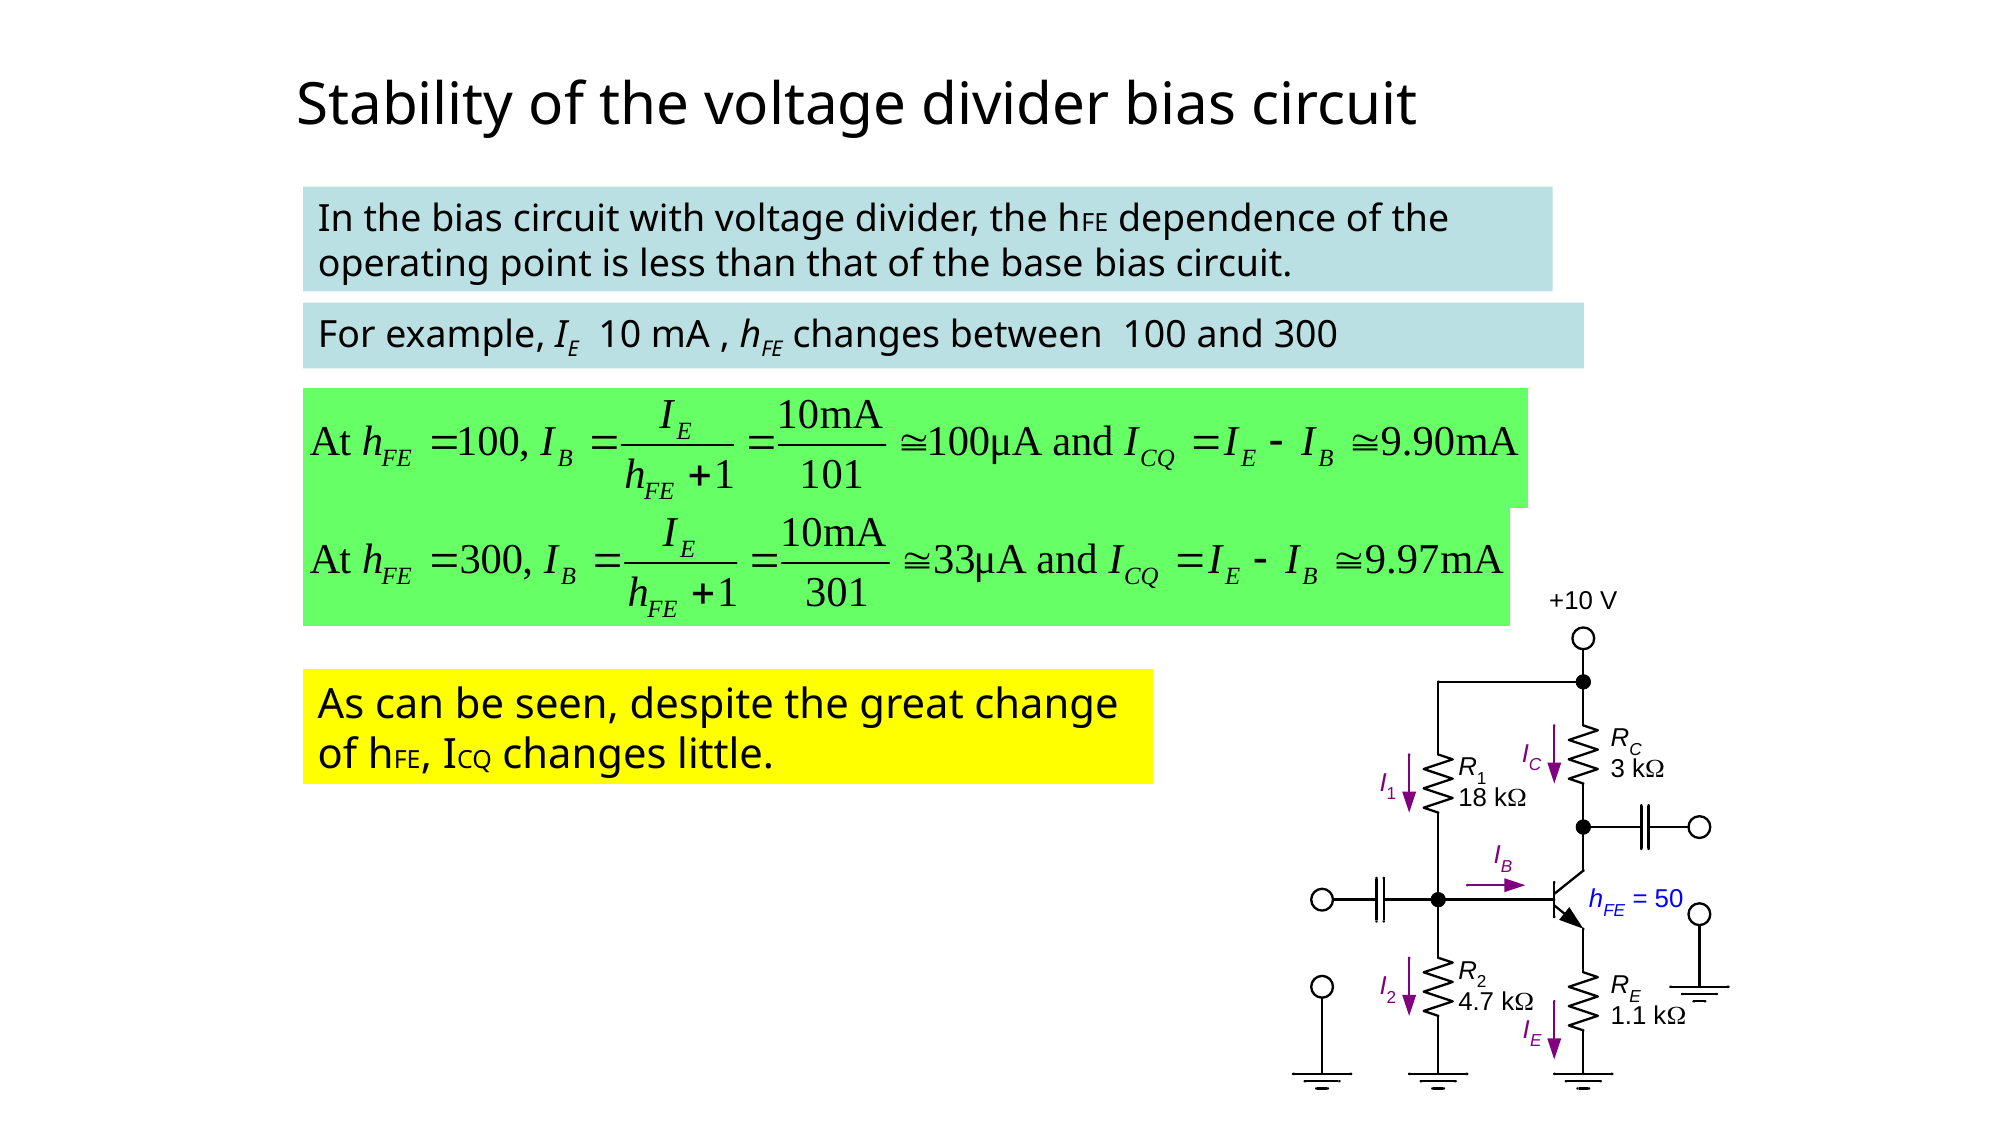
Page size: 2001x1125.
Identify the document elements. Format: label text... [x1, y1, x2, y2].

title Stability of the voltage divider bias circuit [281, 7, 1719, 195]
picture [1288, 578, 1733, 1093]
text_box For example, IE 10 mA , hFE changes between 100 and 300 [303, 302, 1584, 369]
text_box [302, 387, 1529, 509]
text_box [302, 505, 1511, 627]
text_box As can be seen, despite the great change of hFE, ICQ changes little. [303, 669, 1154, 784]
text_box In the bias circuit with voltage divider, the hFE dependence of the operating point is less than that of the base bias circuit. [303, 186, 1553, 292]
